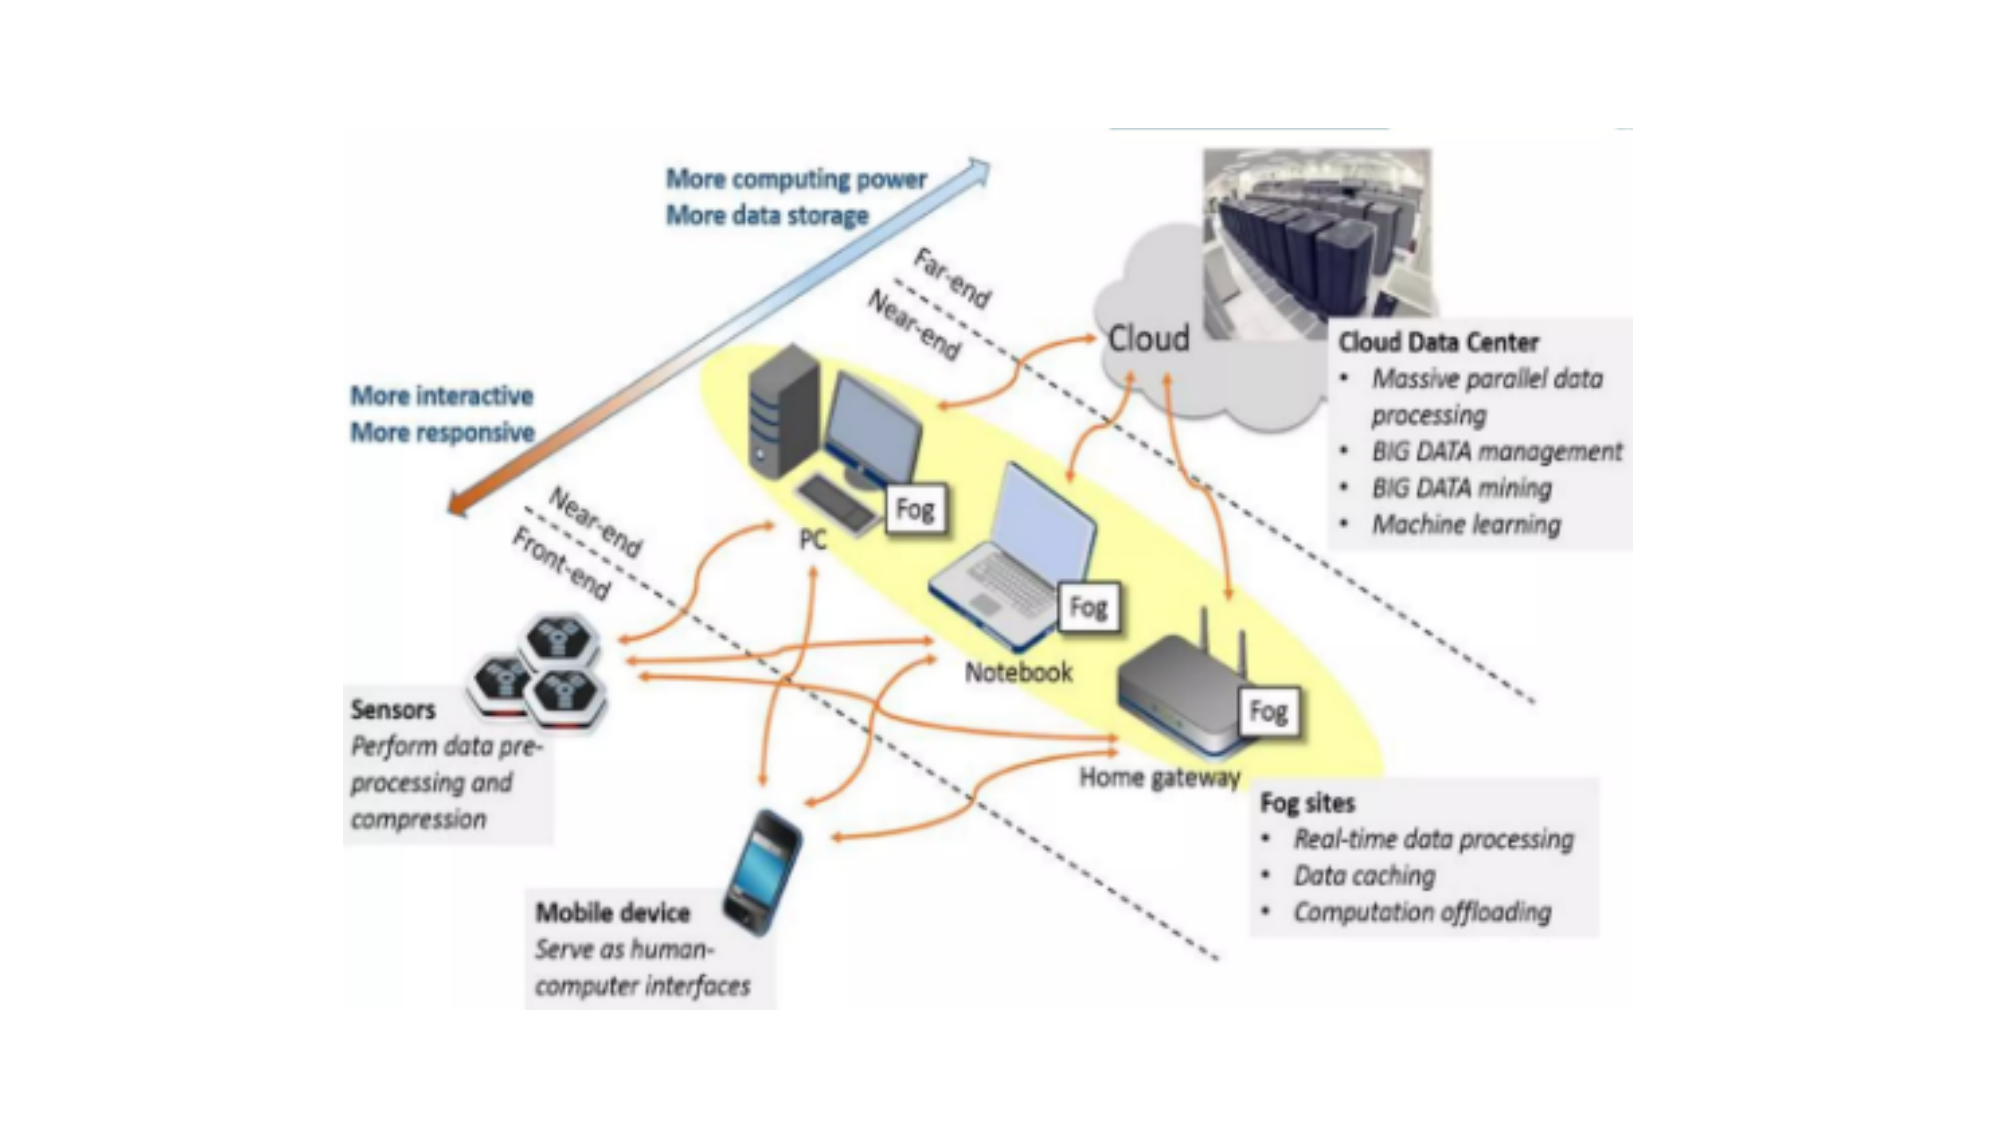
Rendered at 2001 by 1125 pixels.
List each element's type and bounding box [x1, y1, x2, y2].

picture [343, 128, 1633, 1010]
